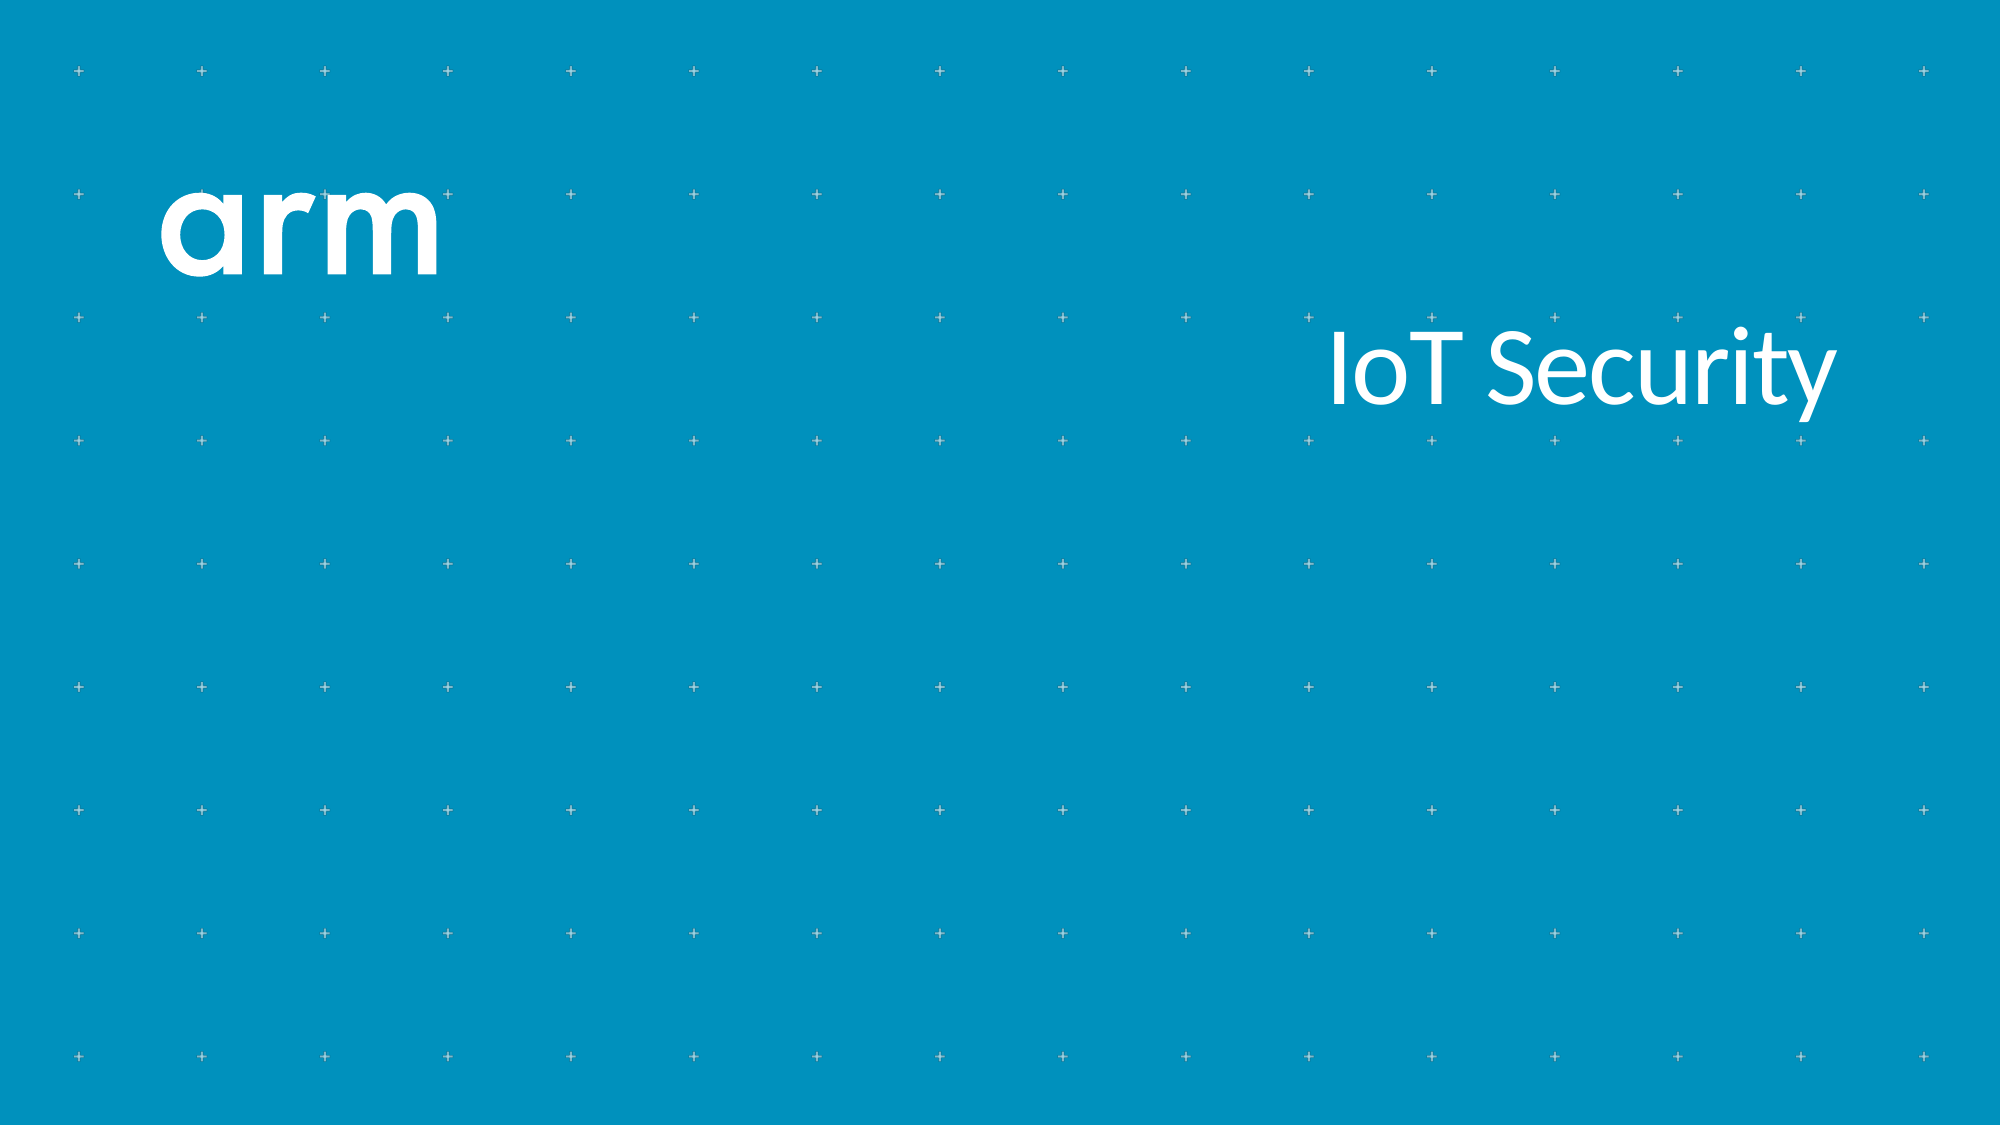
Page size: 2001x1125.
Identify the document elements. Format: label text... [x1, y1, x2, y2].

title IoT Security [1030, 313, 1839, 563]
